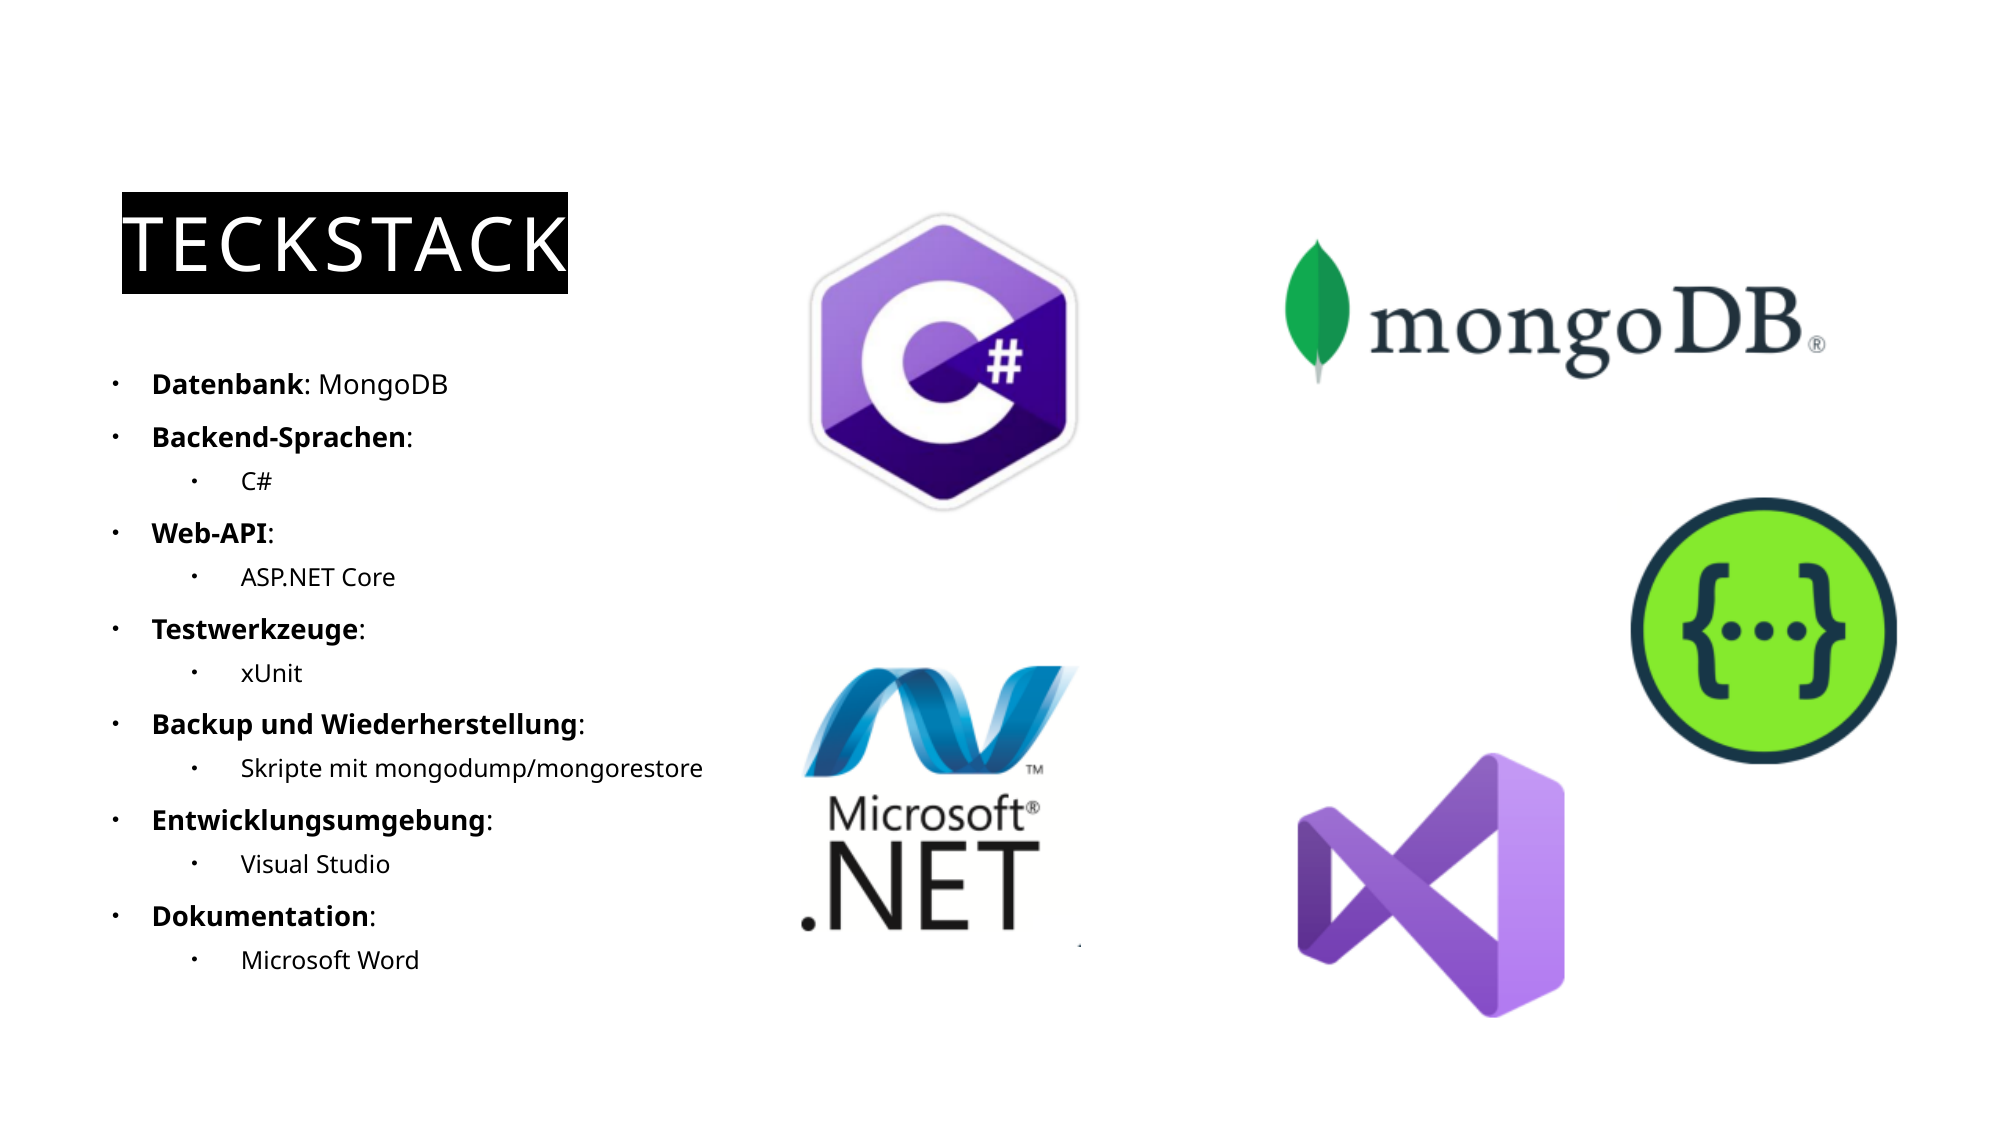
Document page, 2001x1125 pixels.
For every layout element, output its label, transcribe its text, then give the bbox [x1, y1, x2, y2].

picture [1617, 490, 1916, 781]
list Datenbank: MongoDB Backend-Sprachen: C# Web-API: ASP.NET Core Testwerkzeuge: xUnit Backup und Wiederherstellung: Skripte mit mongodump/mongorestore Entwicklungsumgebung: Visual Studio Dokumentation: Microsoft Word [97, 352, 1840, 985]
picture [1237, 711, 1604, 1043]
title Teckstack [107, 106, 1850, 295]
picture [754, 171, 1138, 535]
picture [1245, 202, 1866, 427]
picture [772, 635, 1081, 947]
